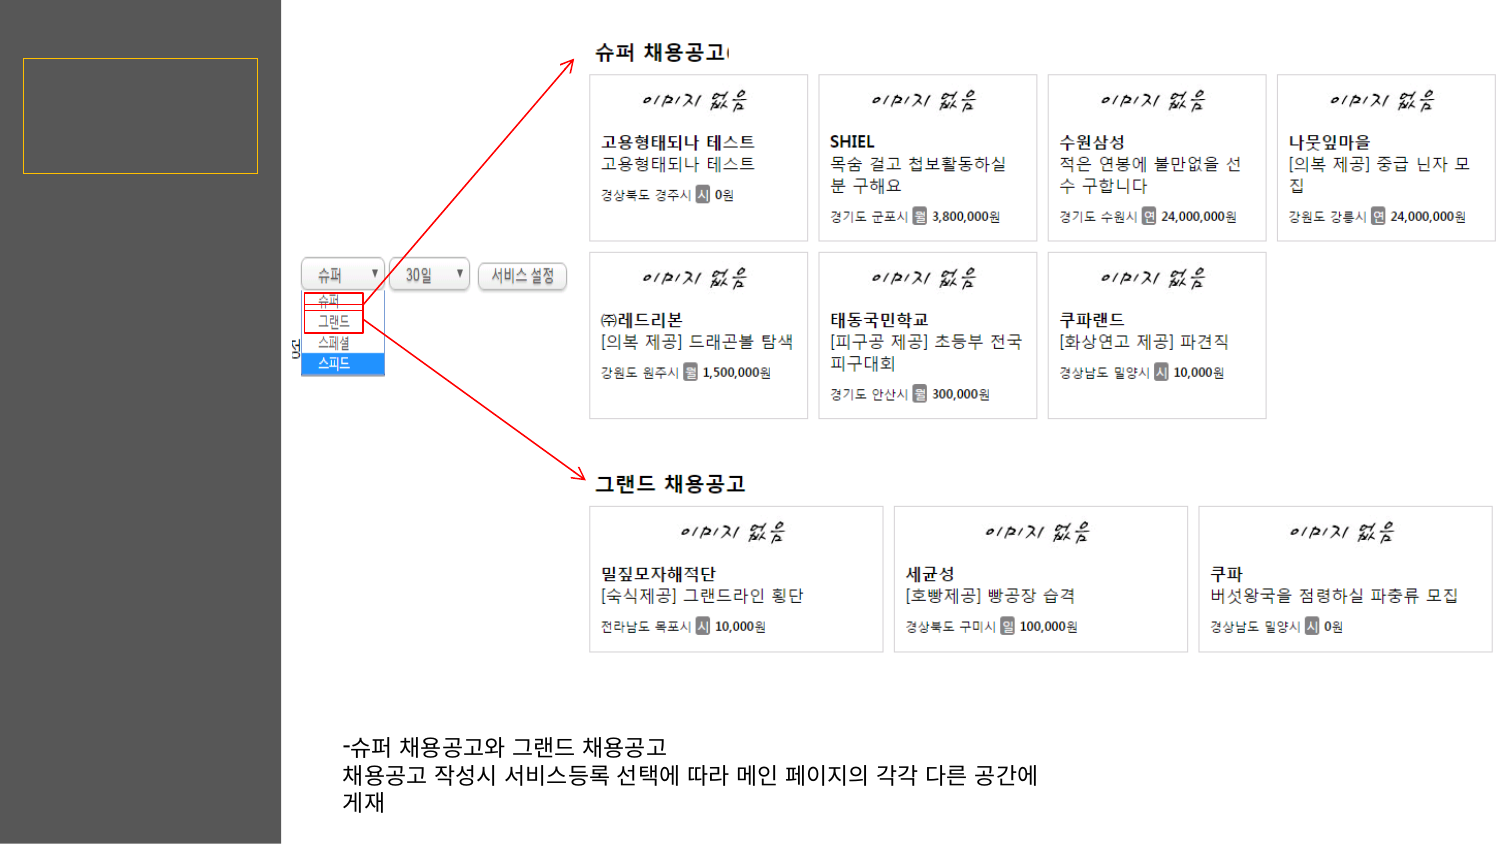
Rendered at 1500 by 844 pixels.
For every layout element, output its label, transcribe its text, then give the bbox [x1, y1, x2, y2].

text_box [0, 0, 283, 844]
text_box 5-2 스토리보드 [23, 58, 258, 140]
picture [292, 245, 575, 388]
picture [580, 34, 1500, 669]
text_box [345, 75, 592, 288]
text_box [362, 319, 587, 481]
text_box 슈퍼 채용공고와 그랜드 채용공고 채용공고 작성시 서비스등록 선택에 따라 메인 페이지의 각각 다른 공간에 게재 [328, 726, 1055, 824]
text_box 메인페이지 [23, 140, 258, 191]
